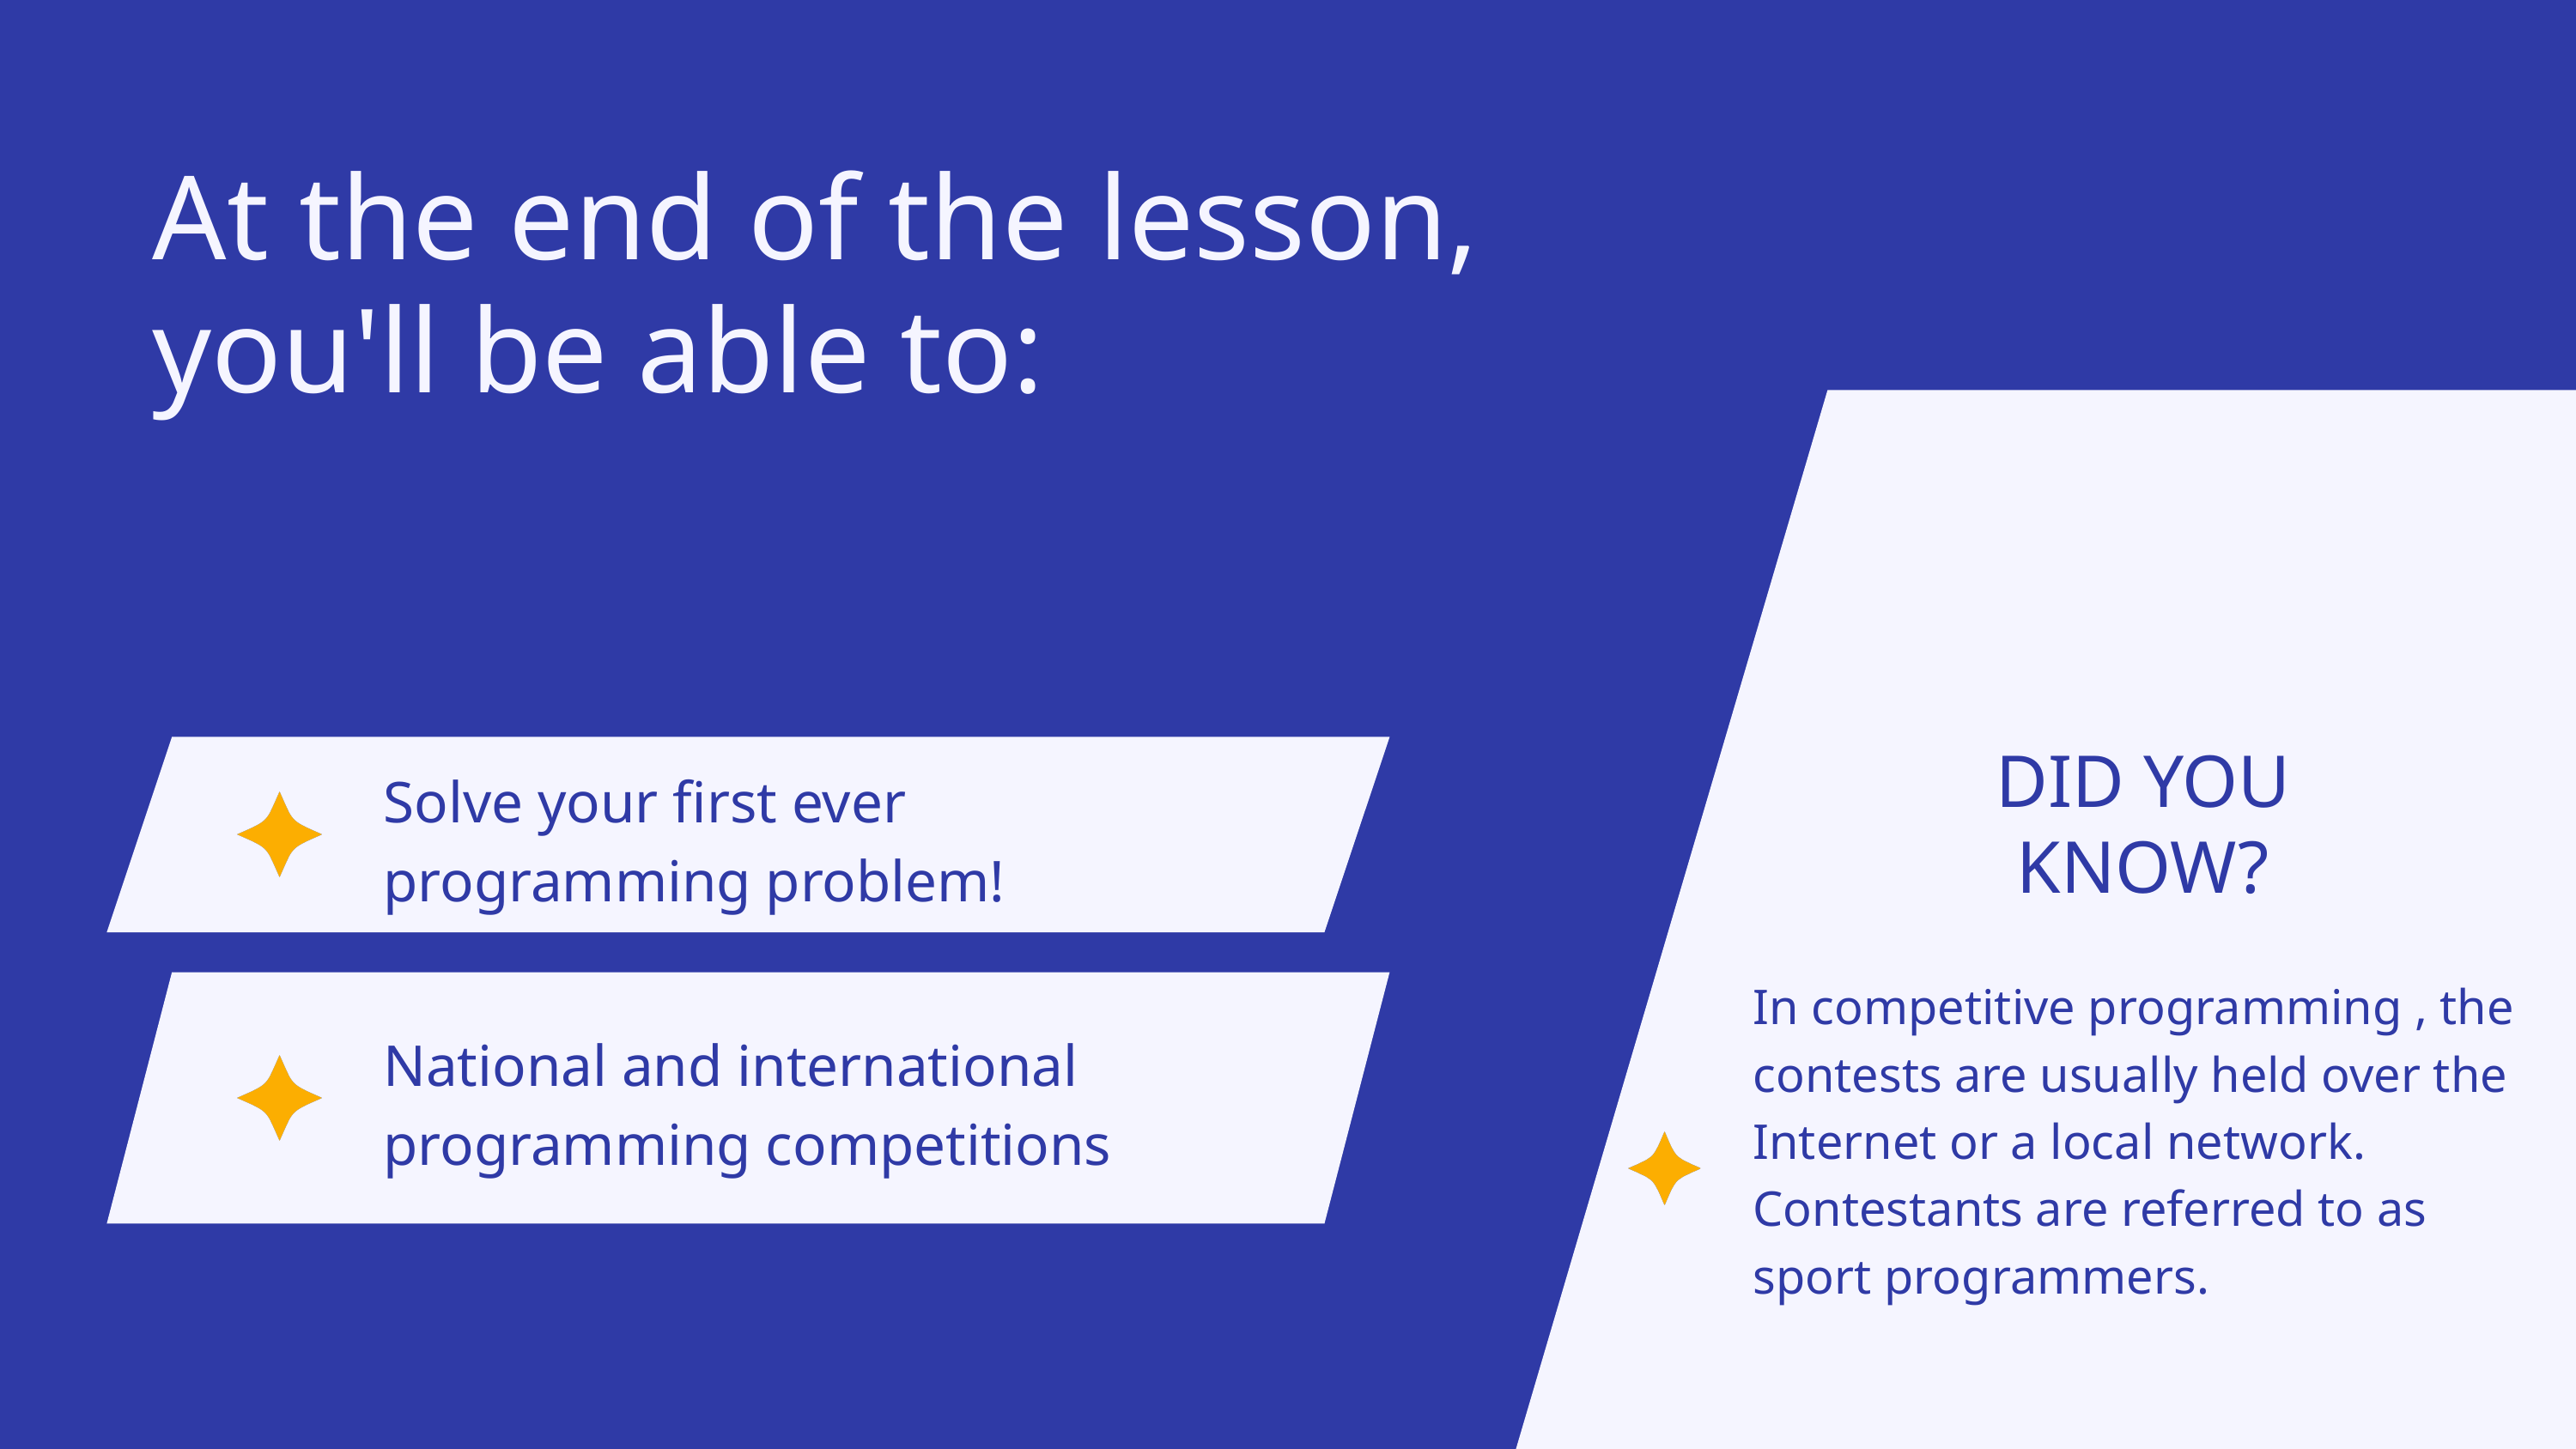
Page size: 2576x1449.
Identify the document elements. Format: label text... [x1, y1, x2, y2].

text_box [1464, 389, 2576, 1449]
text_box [106, 972, 1390, 1224]
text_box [106, 737, 1390, 933]
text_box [1627, 972, 2524, 1365]
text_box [236, 1025, 1288, 1171]
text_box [236, 762, 1288, 907]
text_box At the end of the lesson, you'll be able to: [152, 149, 1597, 416]
